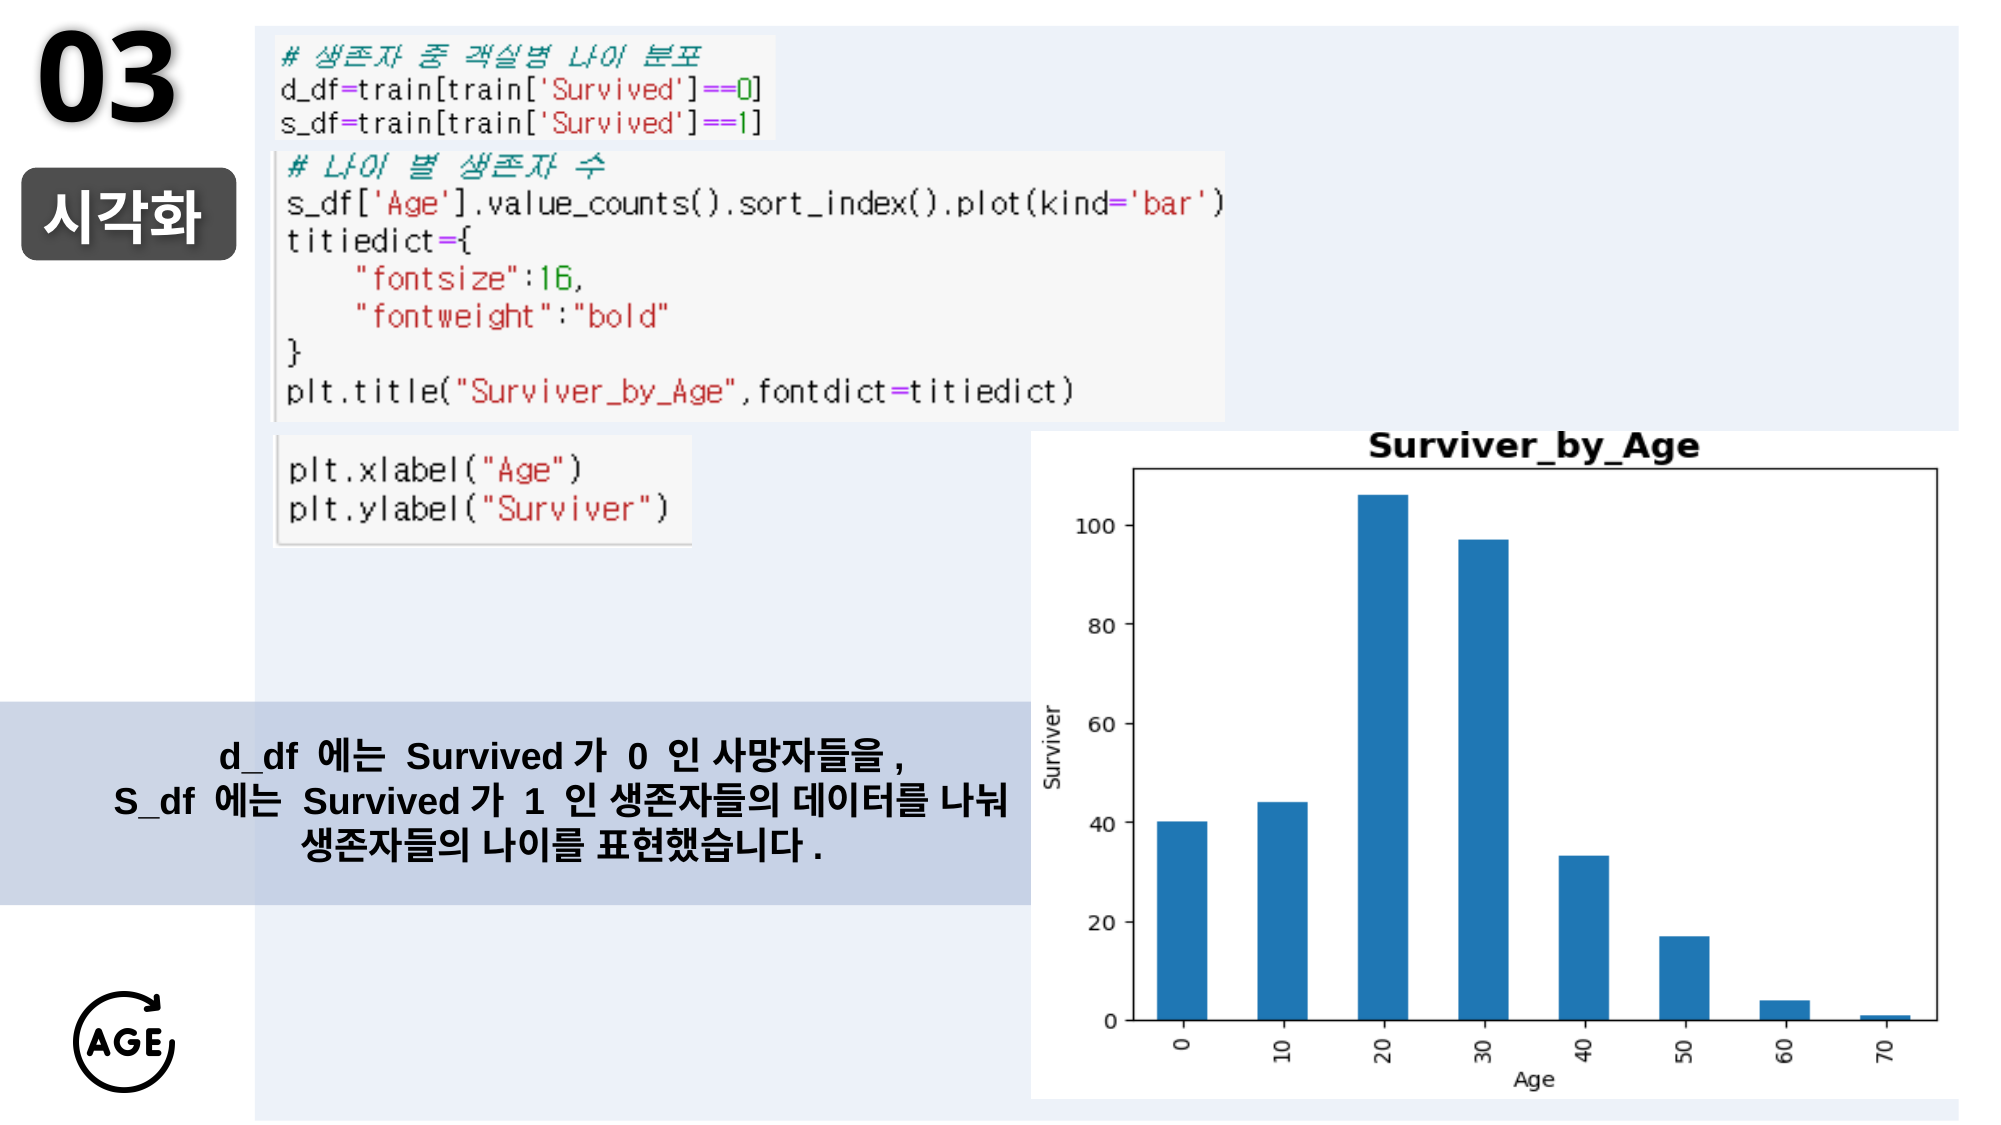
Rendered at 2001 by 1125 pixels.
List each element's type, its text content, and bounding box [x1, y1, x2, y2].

text_box [0, 701, 254, 906]
picture [272, 435, 692, 548]
text_box 03 [21, 0, 201, 112]
text_box 시각화 [27, 111, 254, 330]
text_box [254, 25, 1960, 1122]
text_box d_df 에는 Survived가 0 인 사망자들을, S_df 에는 Survived가 1 인 생존자들의 데이터를 나눠 생존자들의 나이를 표현했습니다. [93, 724, 1030, 874]
picture [274, 35, 776, 140]
picture [1031, 431, 1969, 1099]
picture [270, 151, 1225, 422]
picture [73, 991, 175, 1094]
